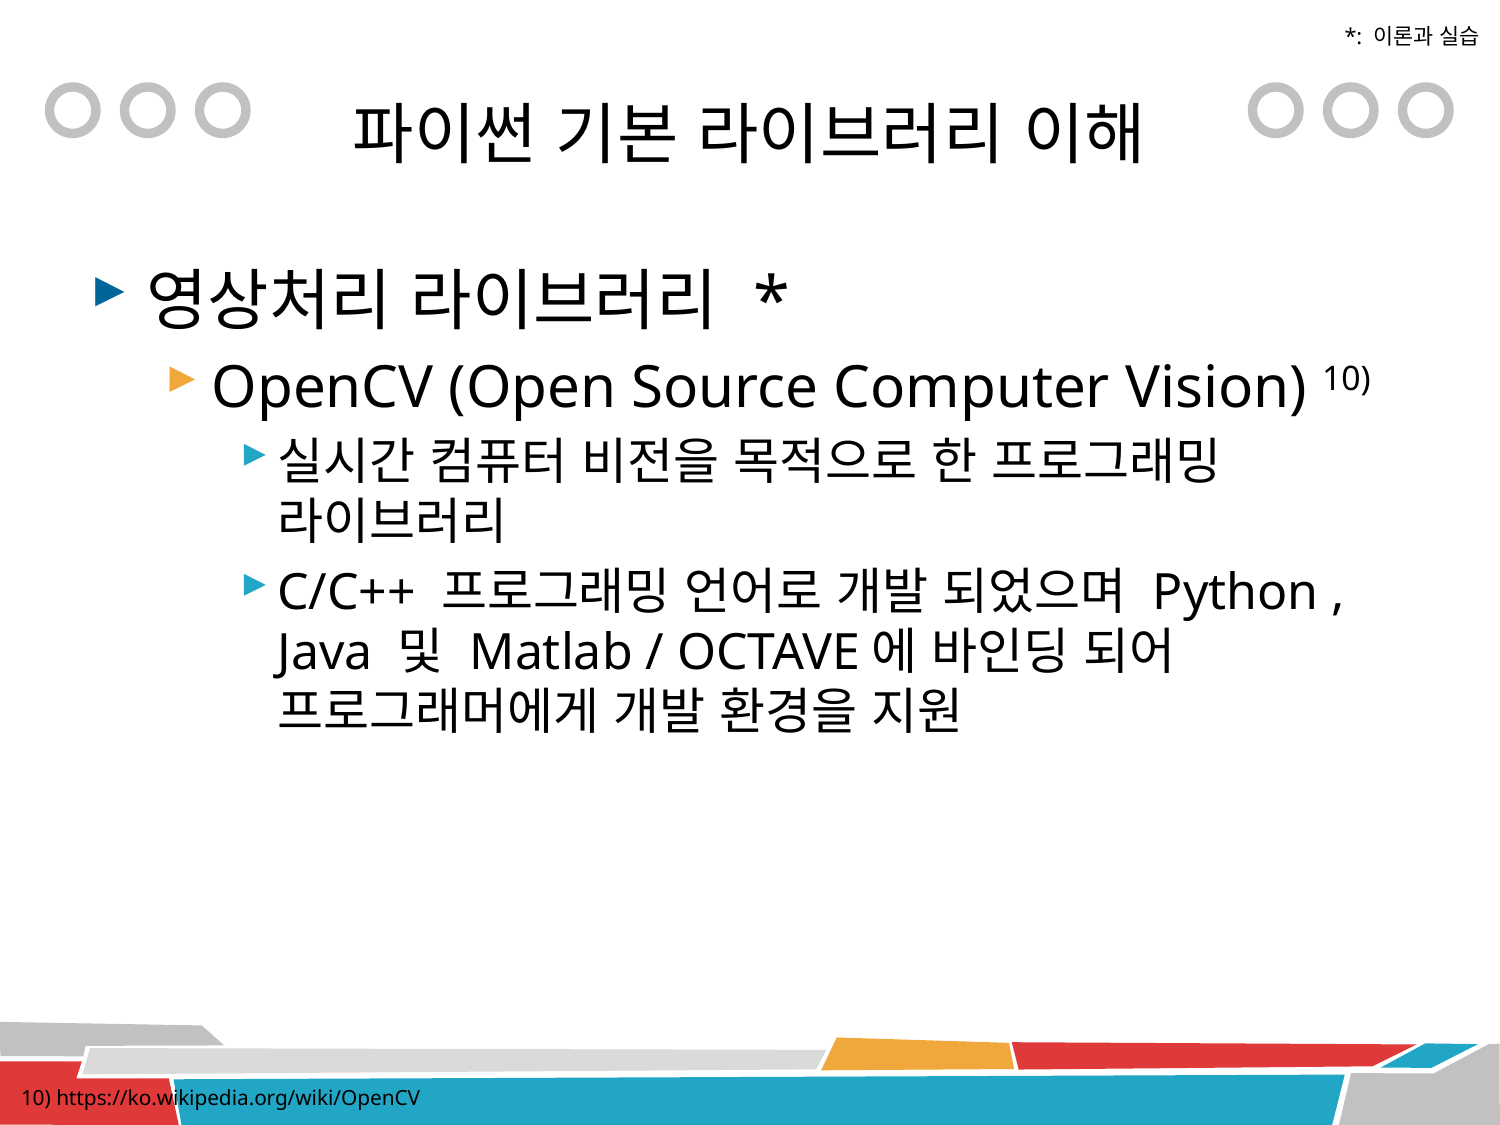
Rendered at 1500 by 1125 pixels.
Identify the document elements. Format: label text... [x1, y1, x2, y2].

text_box *: 이론과 실습 [1329, 15, 1495, 57]
text_box 10) https://ko.wikipedia.org/wiki/OpenCV [6, 1077, 1304, 1117]
title 파이썬 기본 라이브러리 이해 [262, 18, 1238, 206]
list 영상처리 라이브러리 * OpenCV (Open Source Computer Vision) 10) 실시간 컴퓨터 비전을 목적으로 한 프로그래밍 라이브러리 C/C++ 프로그래밍 언어로 개발 되었으며 Python , Java 및 Matlab / OCTAVE에 바인딩 되어 프로그래머에게 개발 환경을 지원 [75, 250, 1425, 1005]
